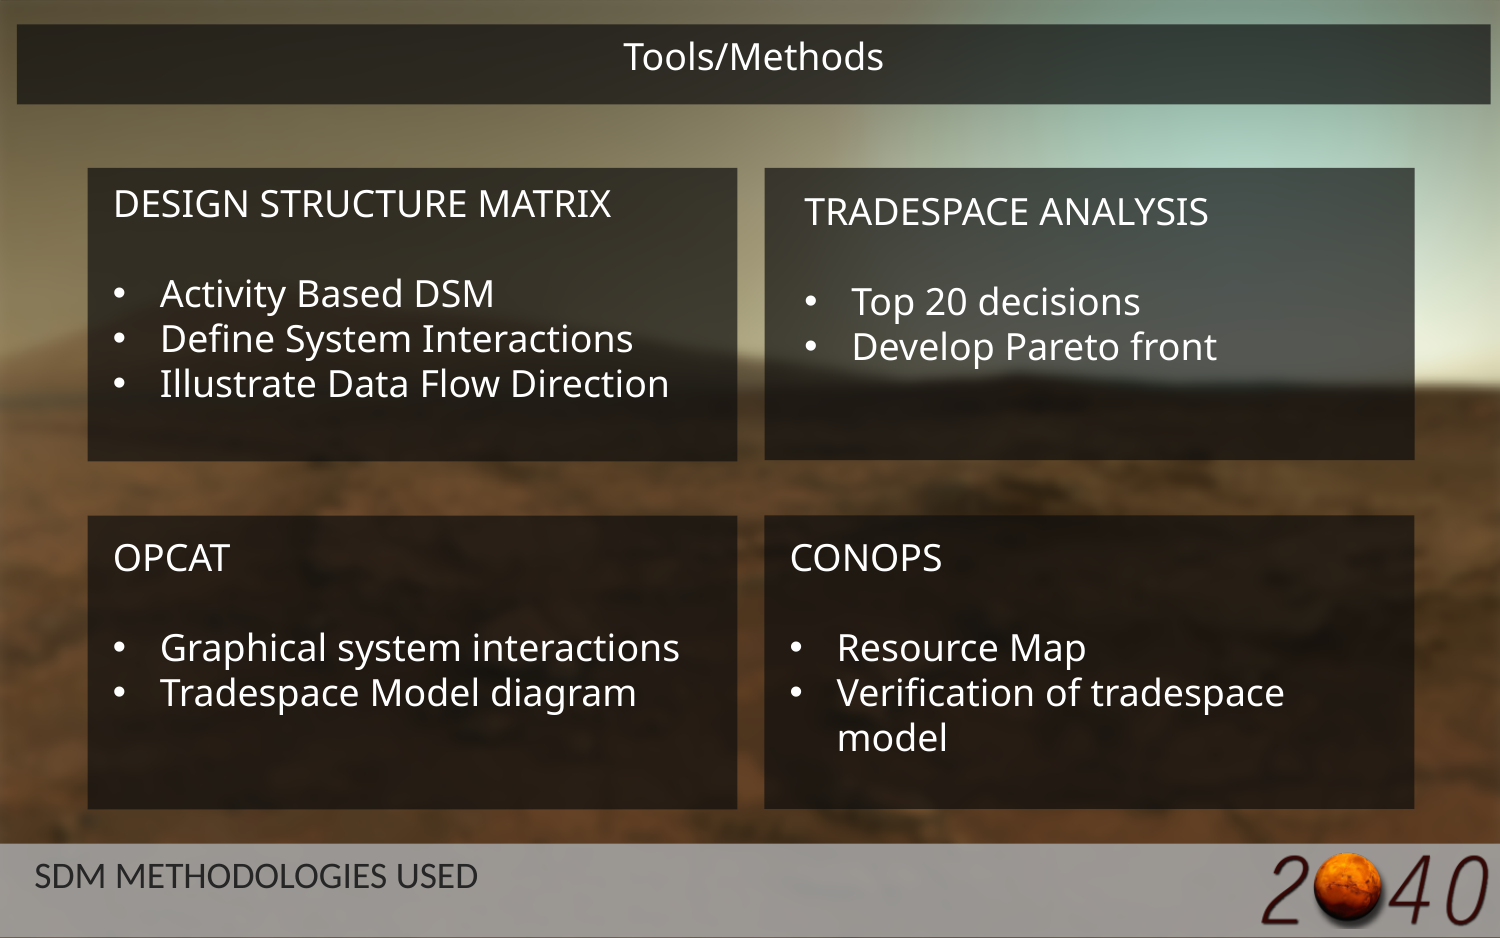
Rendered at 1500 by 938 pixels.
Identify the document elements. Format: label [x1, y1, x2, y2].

text_box [87, 515, 738, 810]
picture [0, 0, 1500, 938]
text_box [764, 167, 1419, 467]
text_box [16, 24, 1491, 105]
text_box [764, 514, 1415, 810]
text_box [87, 167, 738, 462]
